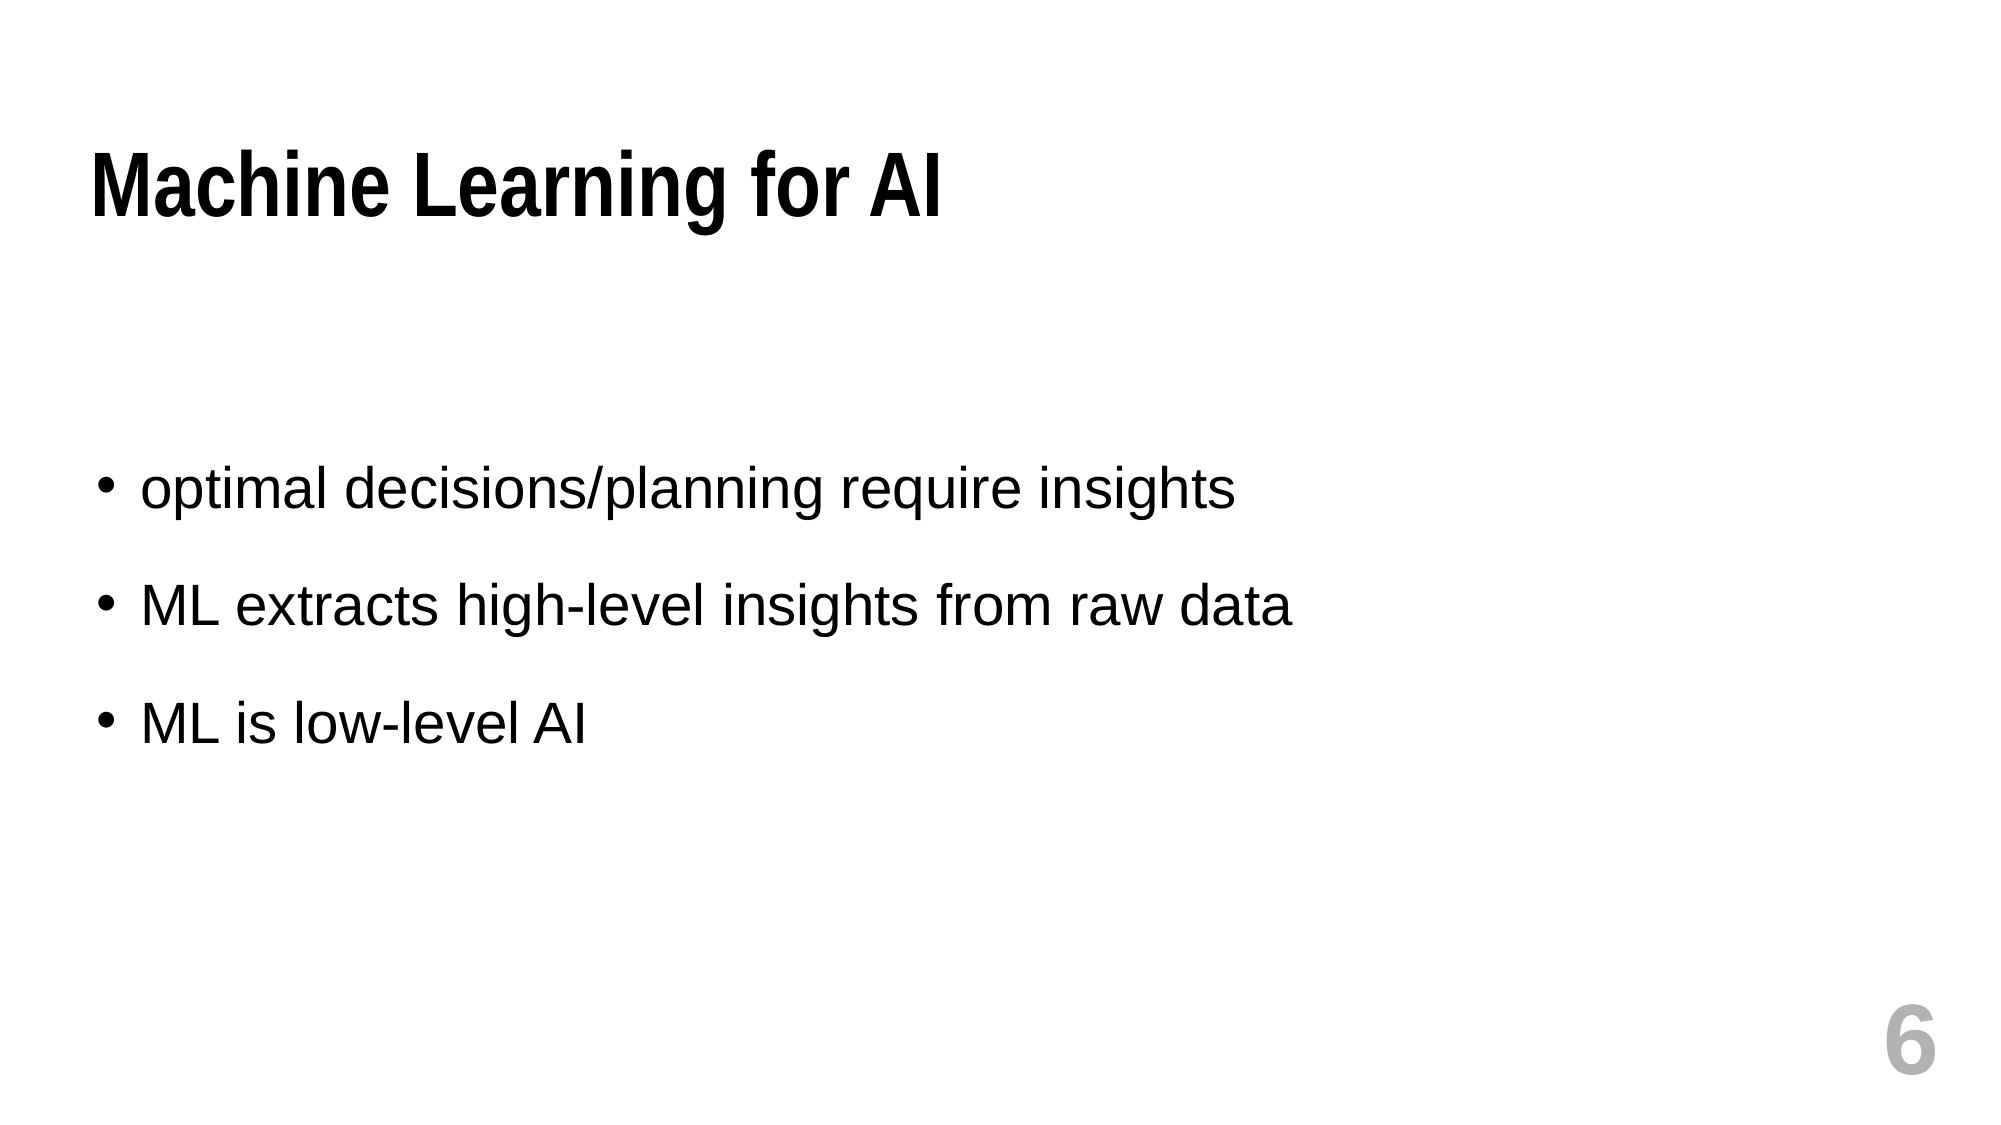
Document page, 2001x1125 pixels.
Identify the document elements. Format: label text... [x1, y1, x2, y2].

list optimal decisions/planning require insights ML extracts high-level insights from raw data ML is low-level AI [90, 408, 1910, 965]
title Machine Learning for AI [90, 137, 1910, 238]
slide_number 6 [1638, 987, 1946, 1083]
